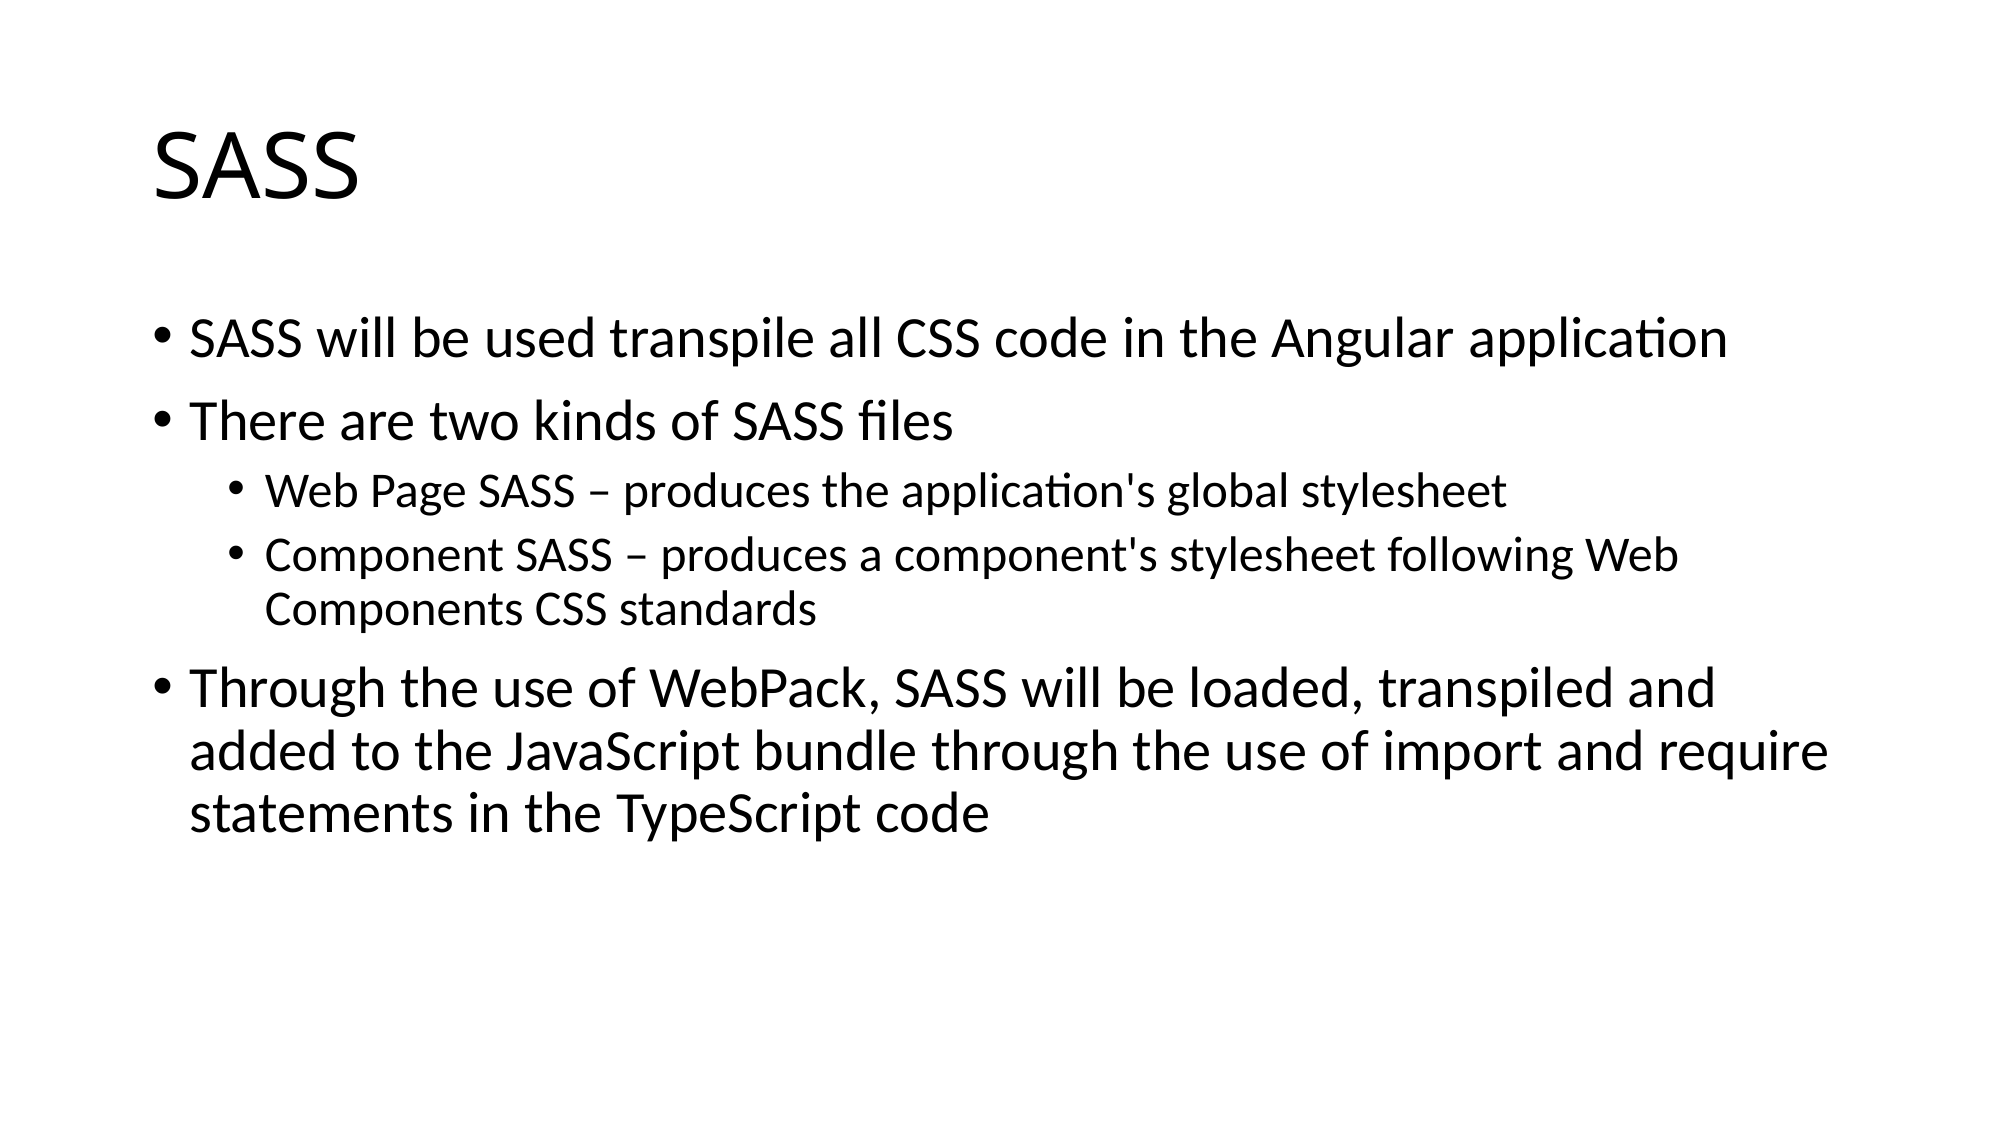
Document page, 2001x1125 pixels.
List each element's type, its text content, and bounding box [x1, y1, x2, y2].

list SASS will be used transpile all CSS code in the Angular application There are two kinds of SASS files Web Page SASS – produces the application's global stylesheet Component SASS – produces a component's stylesheet following Web Components CSS standards Through the use of WebPack, SASS will be loaded, transpiled and added to the JavaScript bundle through the use of import and require statements in the TypeScript code [137, 299, 1863, 1014]
title SASS [137, 59, 1863, 278]
